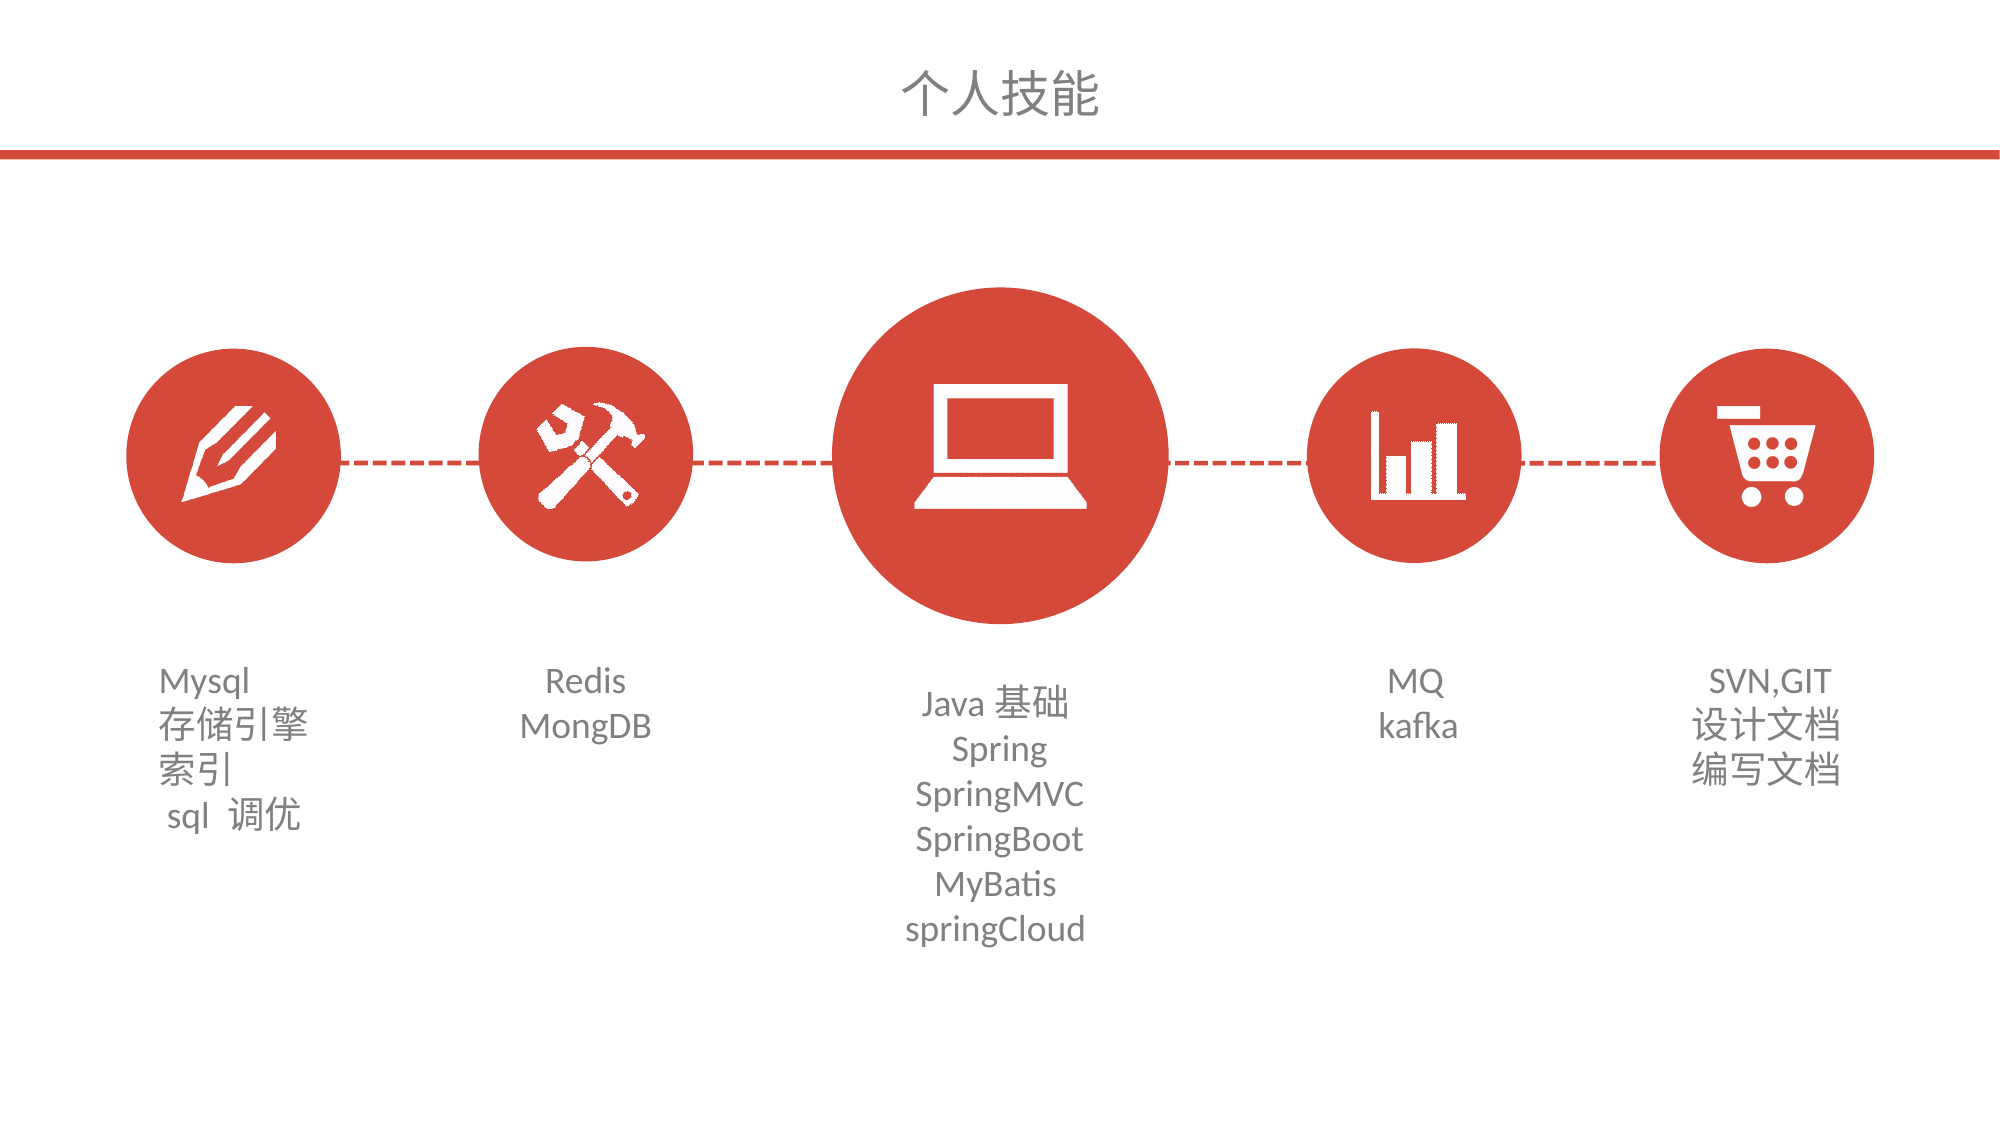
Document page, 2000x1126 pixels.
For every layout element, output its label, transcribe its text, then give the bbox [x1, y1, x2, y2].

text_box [0, 55, 2000, 160]
text_box Redis MongDB [504, 649, 667, 799]
text_box [831, 287, 1169, 625]
picture [181, 406, 277, 502]
text_box MQ kafka [1355, 649, 1474, 754]
picture [1717, 406, 1817, 507]
text_box [1306, 348, 1522, 563]
picture [1371, 411, 1466, 501]
picture [913, 384, 1087, 510]
text_box SVN,GIT 设计⽂档 编写⽂档 [1676, 649, 1857, 799]
text_box [126, 348, 341, 564]
text_box Mysql 存储引擎 索引 sql 调优 [143, 649, 324, 844]
text_box Java基础 Spring SpringMVC SpringBoot MyBatis springCloud [875, 671, 1124, 957]
picture [535, 402, 646, 510]
text_box [478, 346, 694, 562]
text_box [1659, 348, 1875, 564]
